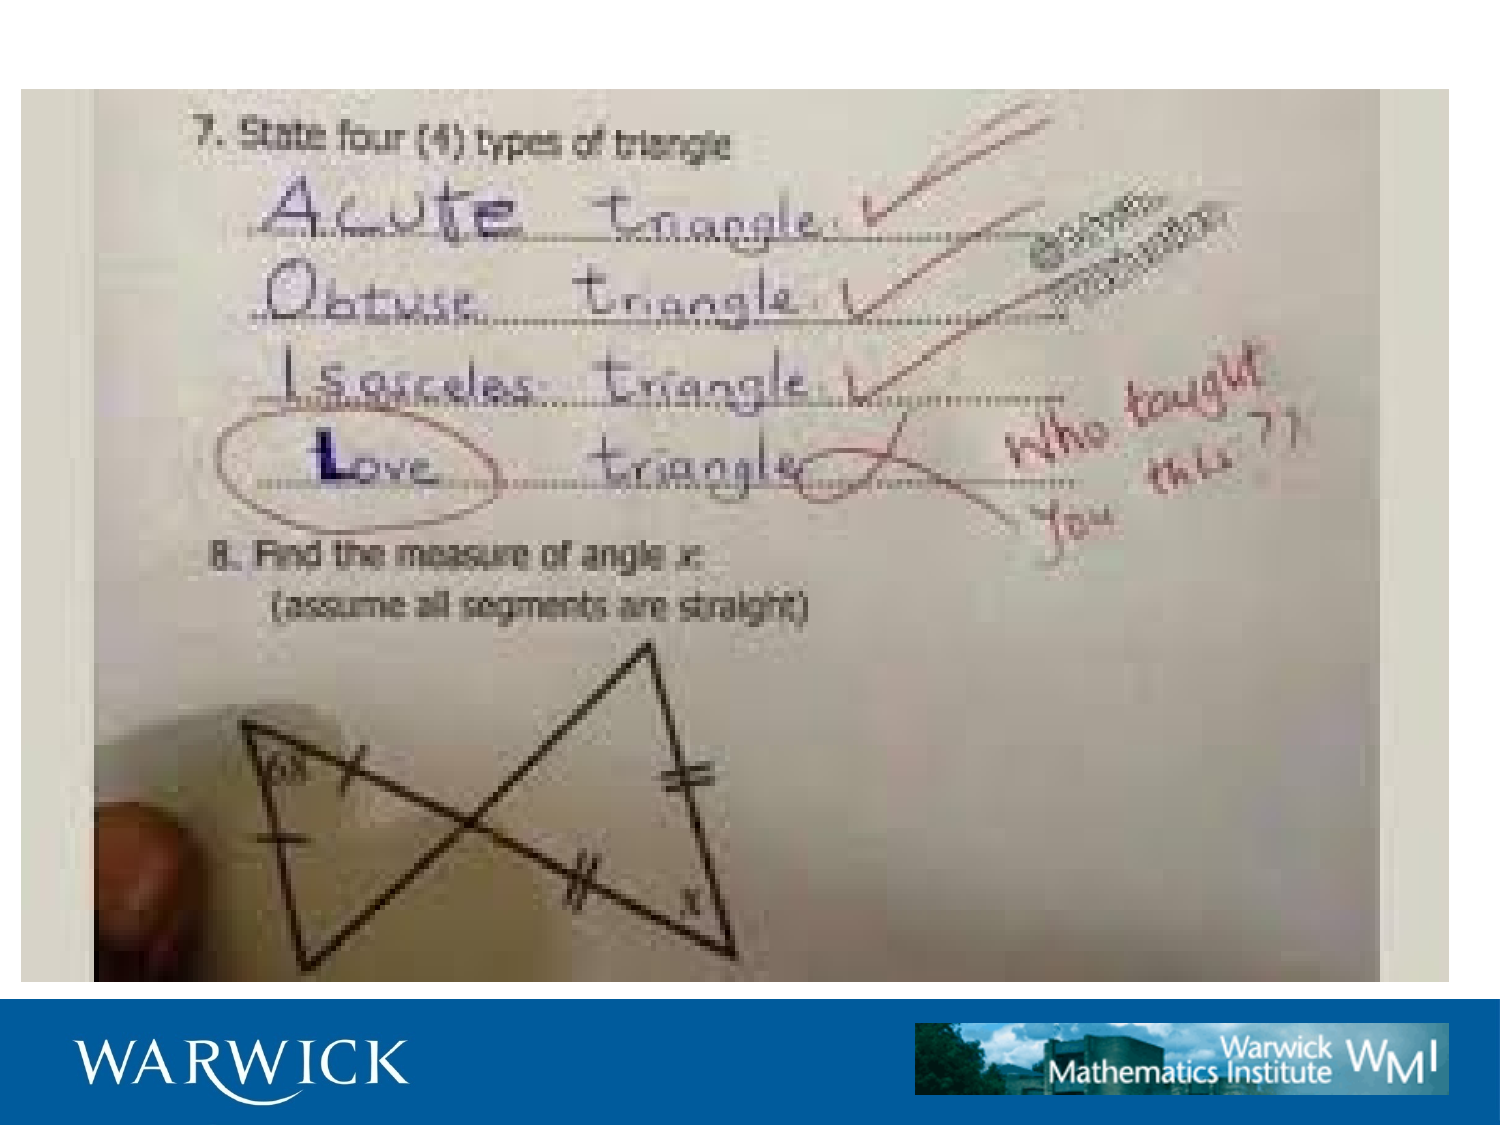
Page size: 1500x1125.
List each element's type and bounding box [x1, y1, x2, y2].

picture [0, 999, 1500, 1125]
picture [21, 89, 1449, 982]
